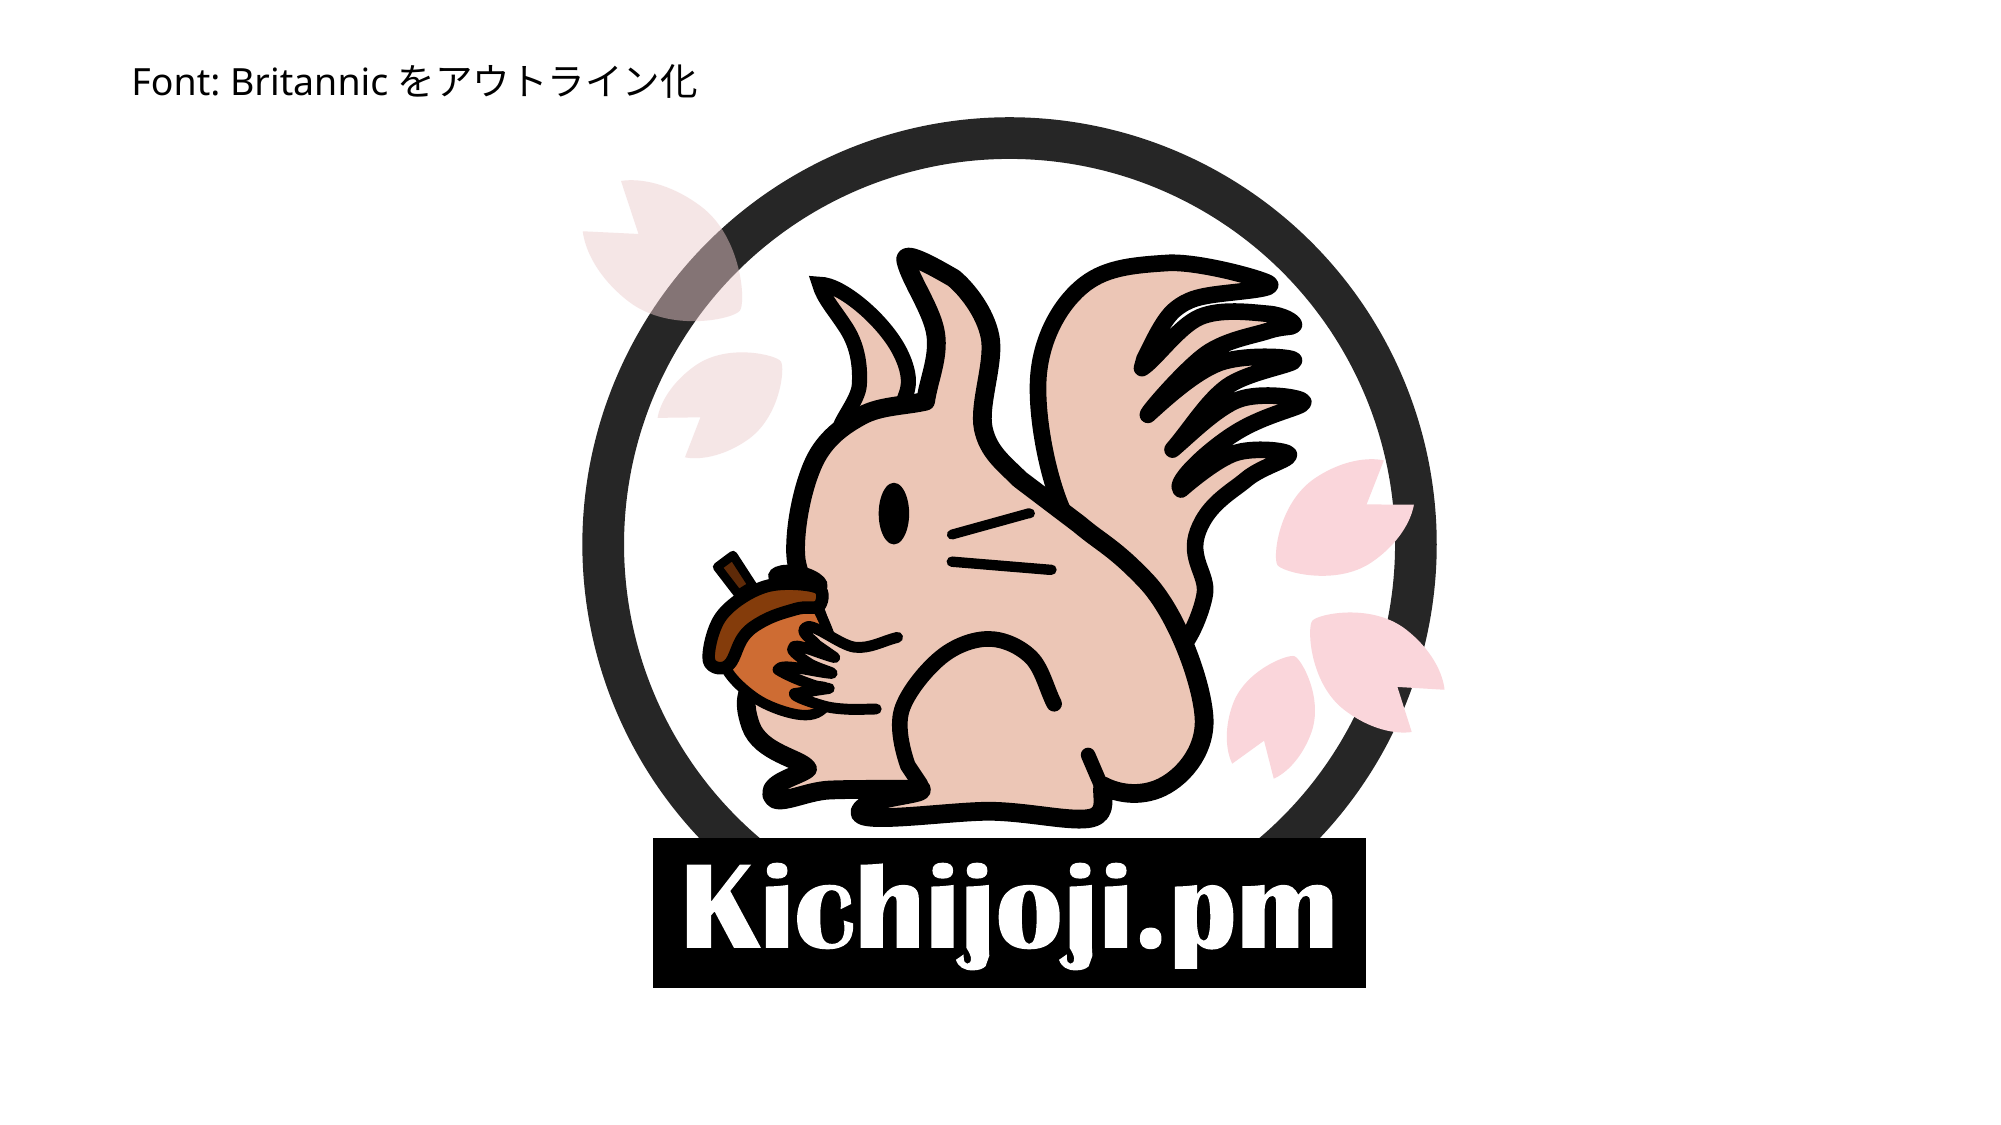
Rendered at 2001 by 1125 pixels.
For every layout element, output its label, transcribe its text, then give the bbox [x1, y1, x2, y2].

text_box [709, 758, 1357, 844]
text_box [860, 863, 919, 948]
text_box [1139, 927, 1162, 950]
text_box [932, 862, 954, 879]
text_box Font: Britannicをアウトライン化 [116, 50, 713, 111]
text_box [1059, 884, 1093, 971]
text_box [955, 884, 990, 971]
text_box [765, 884, 789, 948]
text_box [931, 884, 954, 948]
text_box [785, 137, 1299, 257]
text_box [602, 447, 705, 816]
text_box [766, 862, 788, 879]
text_box [1104, 884, 1128, 948]
text_box [1174, 884, 1234, 969]
text_box [797, 884, 854, 950]
text_box [1242, 884, 1333, 948]
text_box [998, 884, 1060, 950]
text_box [966, 862, 988, 879]
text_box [705, 257, 1304, 820]
text_box [659, 844, 1360, 982]
text_box [1304, 262, 1412, 481]
text_box [686, 864, 761, 948]
text_box [1069, 862, 1091, 879]
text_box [1207, 481, 1438, 758]
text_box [562, 204, 794, 447]
text_box [1105, 862, 1127, 879]
